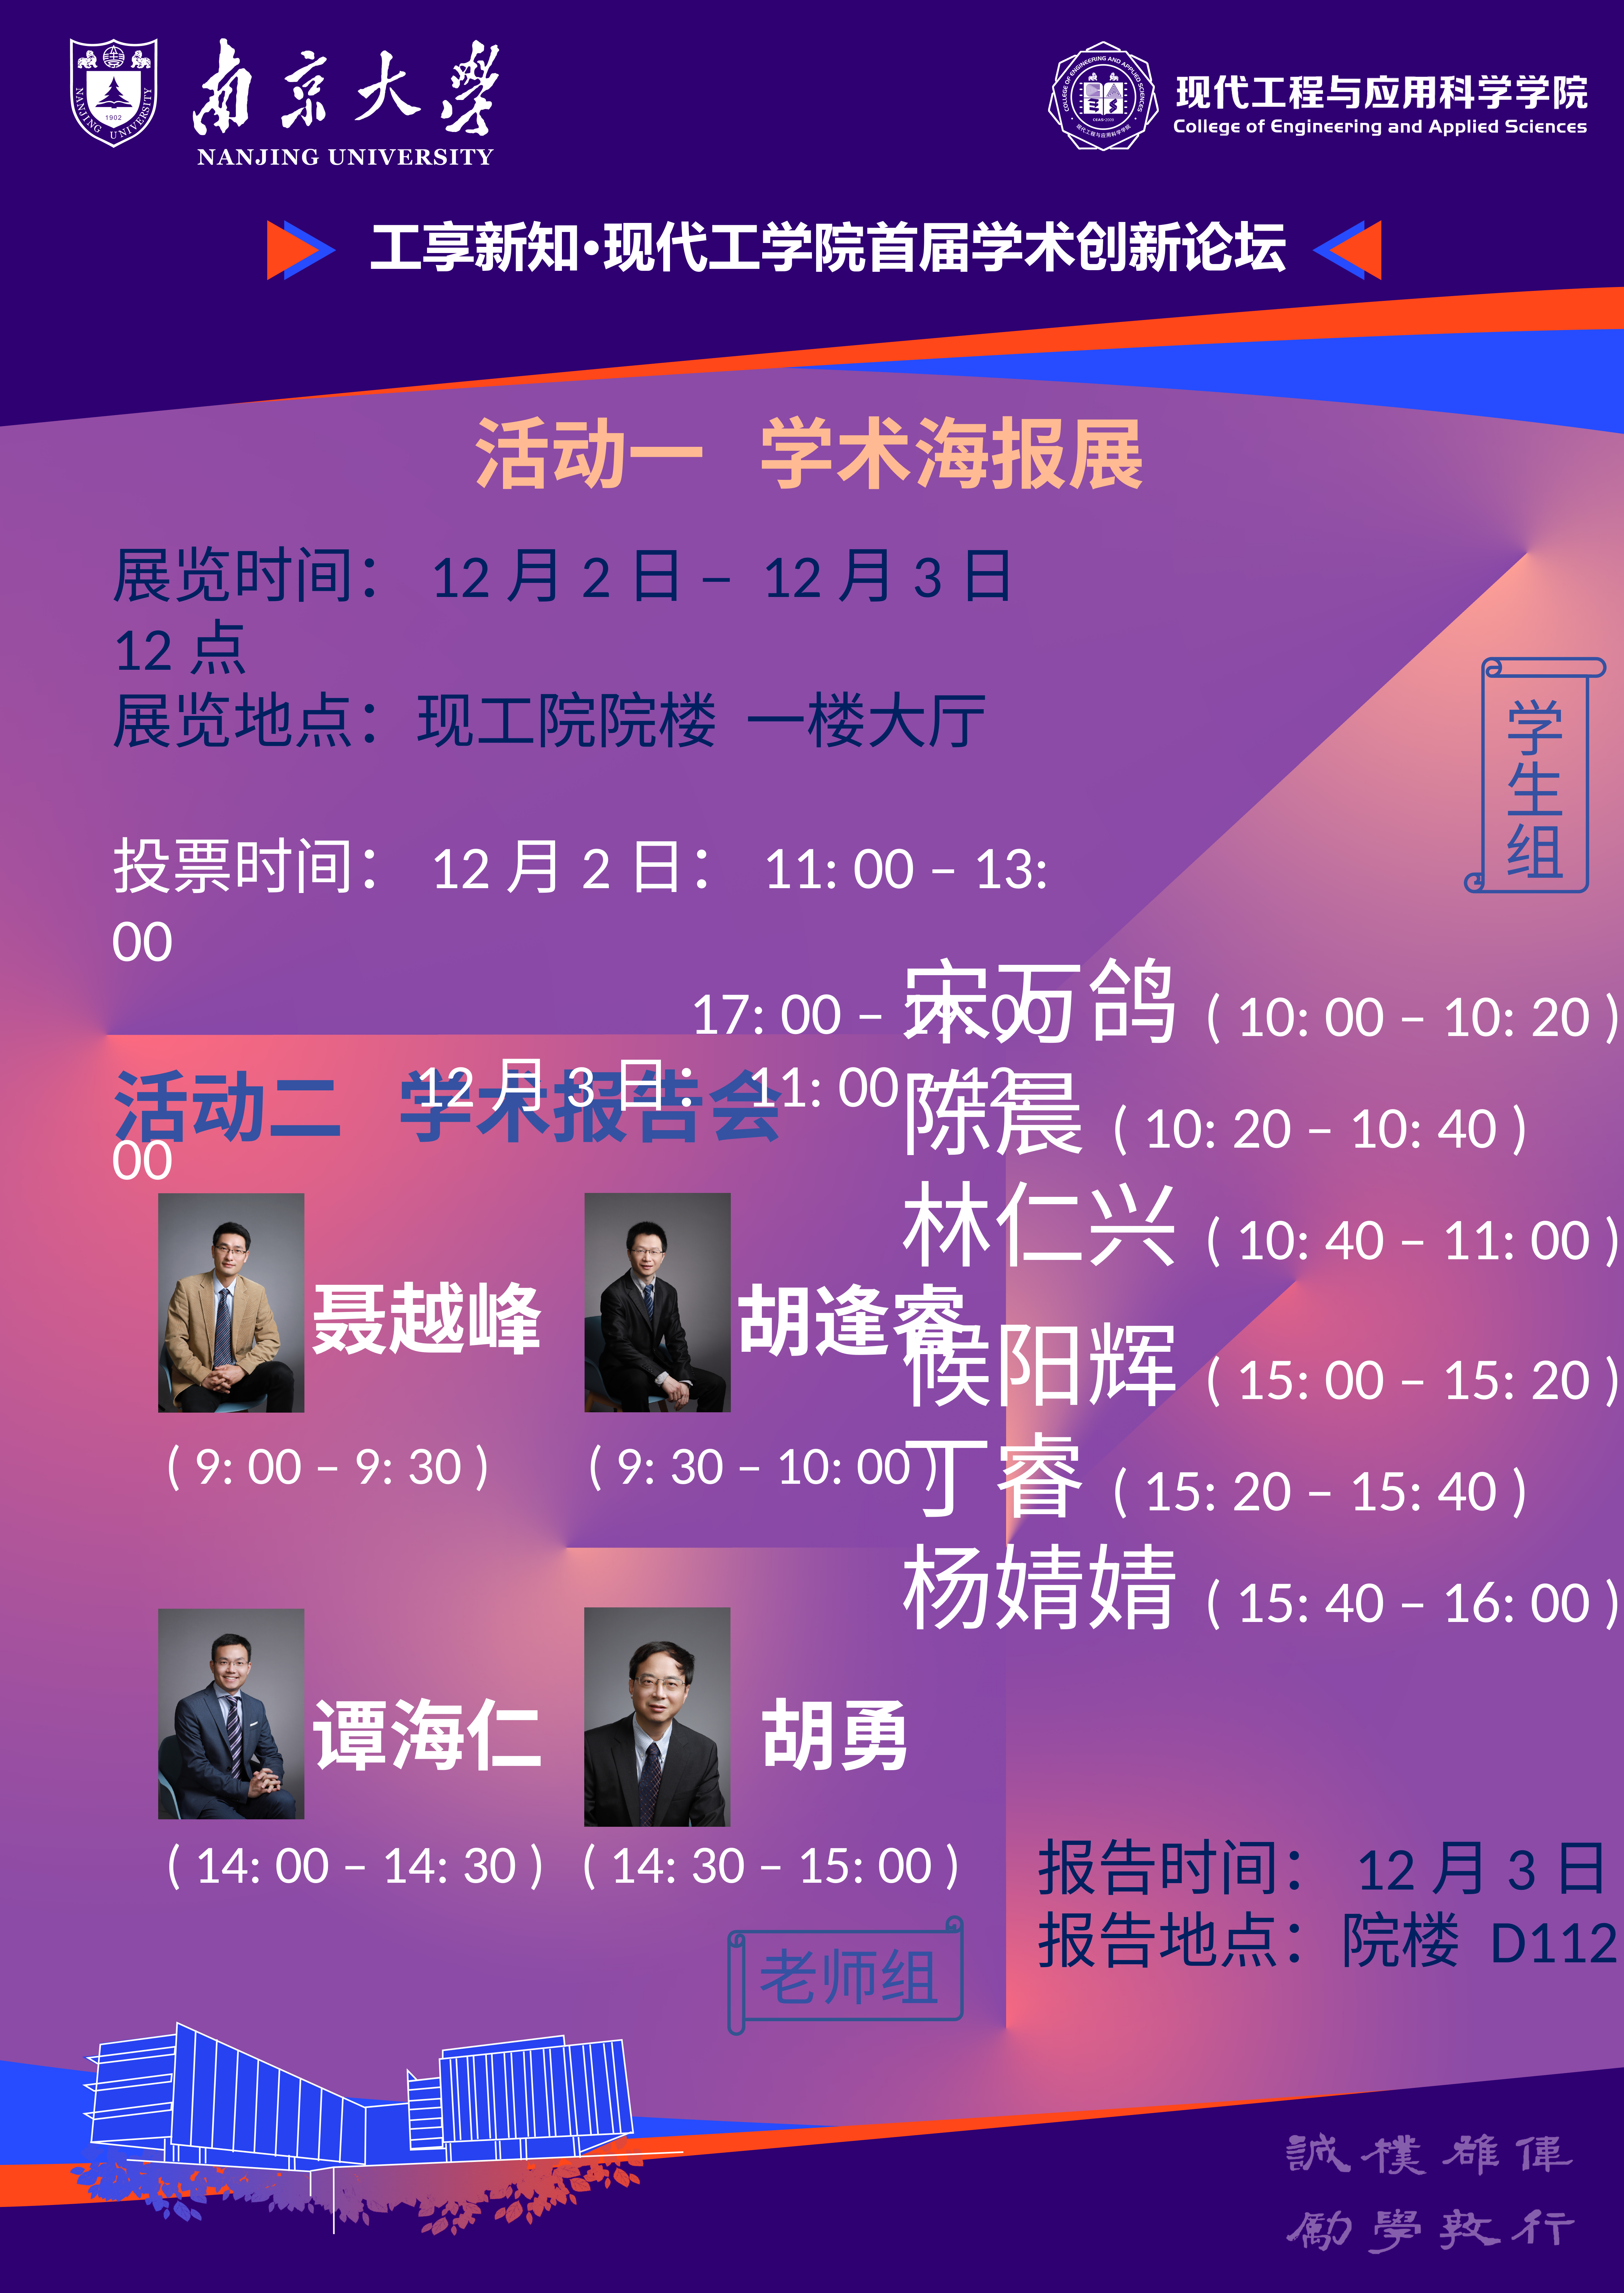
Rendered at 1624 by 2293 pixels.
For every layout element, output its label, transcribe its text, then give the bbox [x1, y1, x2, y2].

text_box ( 14: 00 – 14: 30 ) [160, 1826, 551, 1896]
text_box 谭海仁 [306, 1684, 548, 1782]
text_box ( 9: 00 – 9: 30 ) [160, 1428, 496, 1497]
text_box 展览时间：12月2日 – 12月3日 12点 展览地点：现工院院楼 一楼大厅 投票时间：12月2日：11: 00 – 13: 00 17: 00 – 19: 00 12月3日：11: 00 – 12: 00 [107, 534, 1108, 1194]
text_box 宋万鸽 ( 10: 00 – 10: 20 ) 陈晨 ( 10: 20 – 10: 40 ) 林仁兴 ( 10: 40 – 11: 00 ) [895, 941, 1624, 1280]
text_box 老师组 [729, 1916, 962, 2034]
text_box 报告时间：12月3日 报告地点：院楼 D112 [1032, 1826, 1624, 1977]
text_box ( 9: 30 – 10: 00 ) [582, 1428, 895, 1497]
picture [585, 1193, 731, 1412]
picture [584, 1607, 730, 1827]
text_box ( 14: 30 – 15: 00 ) [576, 1826, 966, 1896]
text_box 胡勇 [754, 1684, 919, 1782]
text_box 学生组 [1465, 658, 1605, 892]
text_box 候阳辉 ( 15: 00 – 15: 20 ) 丁睿 ( 15: 20 – 15: 40 ) 杨婧婧 ( 15: 40 – 16: 00 ) [895, 1304, 1624, 1643]
text_box 胡逢睿 [731, 1270, 973, 1368]
picture [158, 1609, 304, 1819]
text_box 聂越峰 [306, 1268, 548, 1366]
text_box 活动一 学术海报展 [468, 402, 1156, 500]
picture [158, 1193, 304, 1413]
